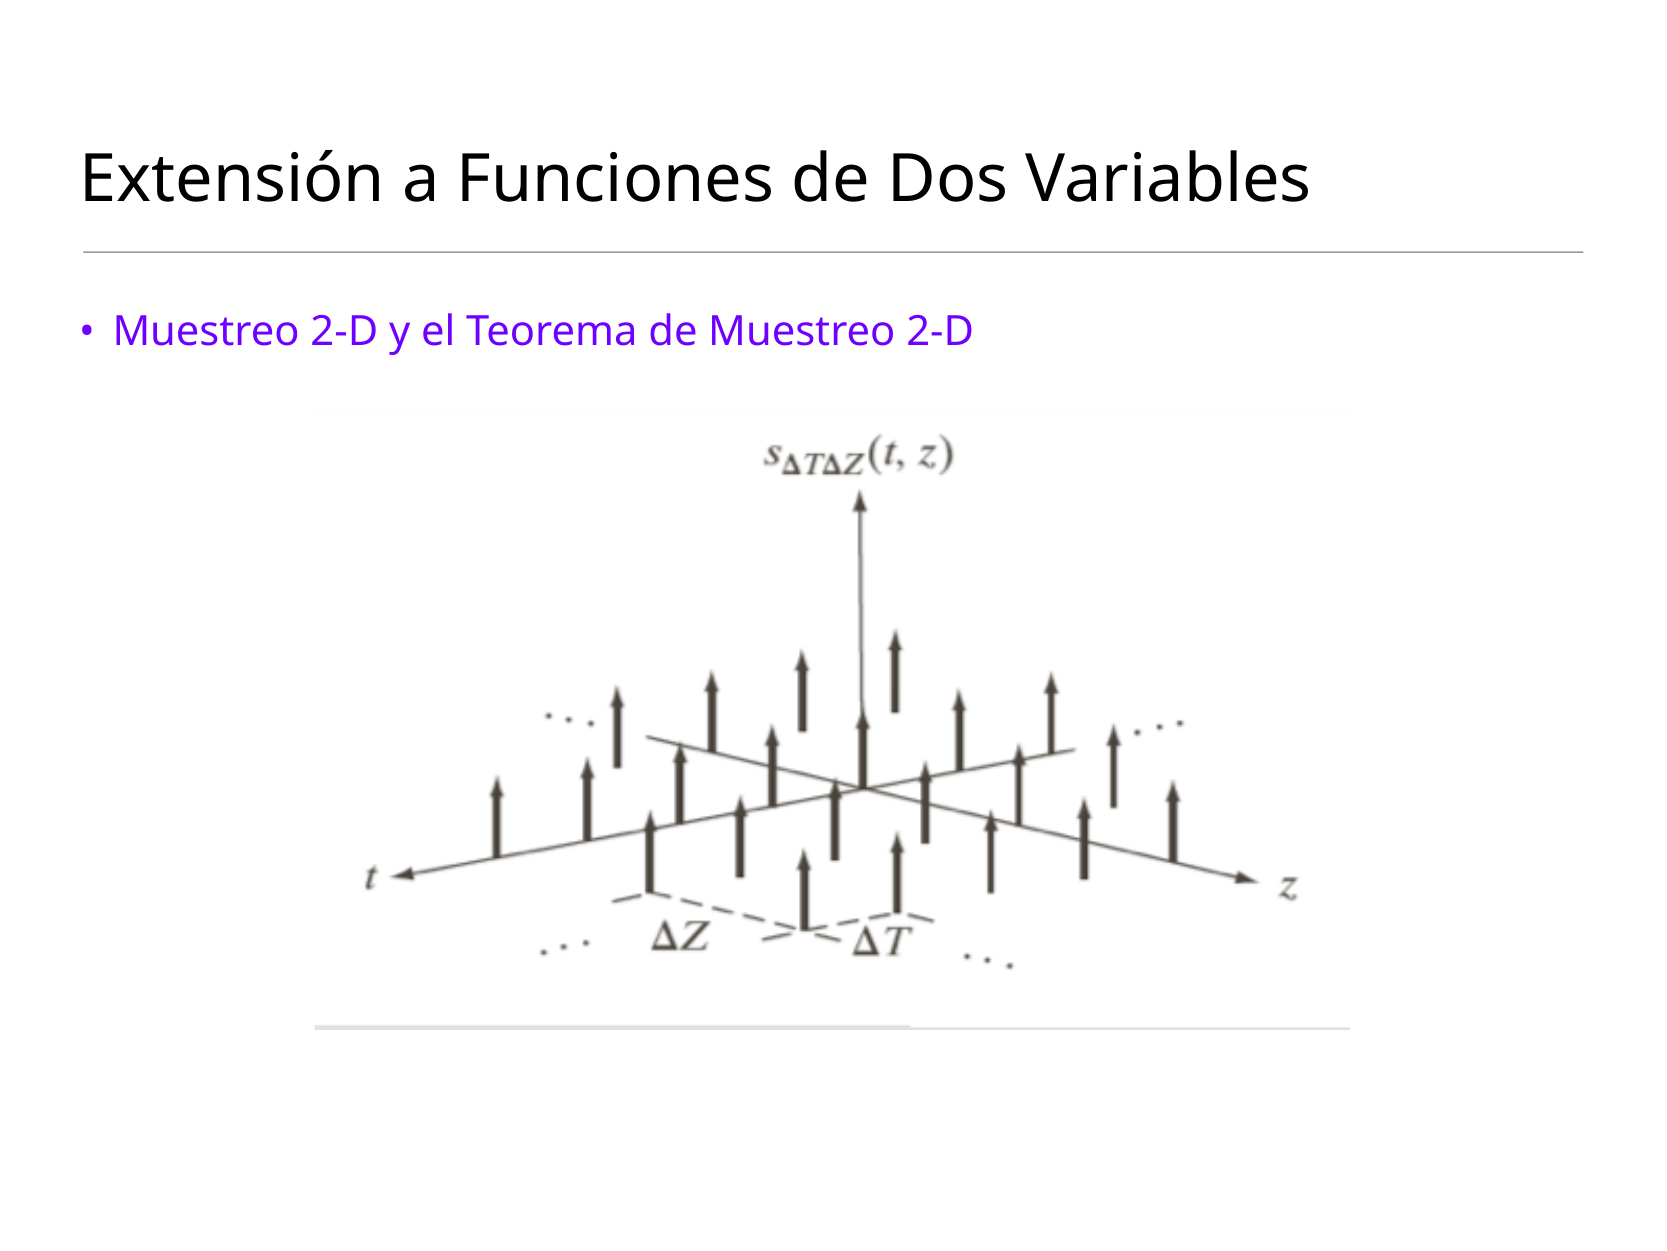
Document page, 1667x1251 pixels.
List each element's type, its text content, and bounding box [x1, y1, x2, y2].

title Extensión a Funciones de Dos Variables [72, 41, 1595, 222]
list Muestreo 2-D y el Teorema de Muestreo 2-D [72, 297, 1595, 1141]
picture [314, 405, 1351, 1030]
